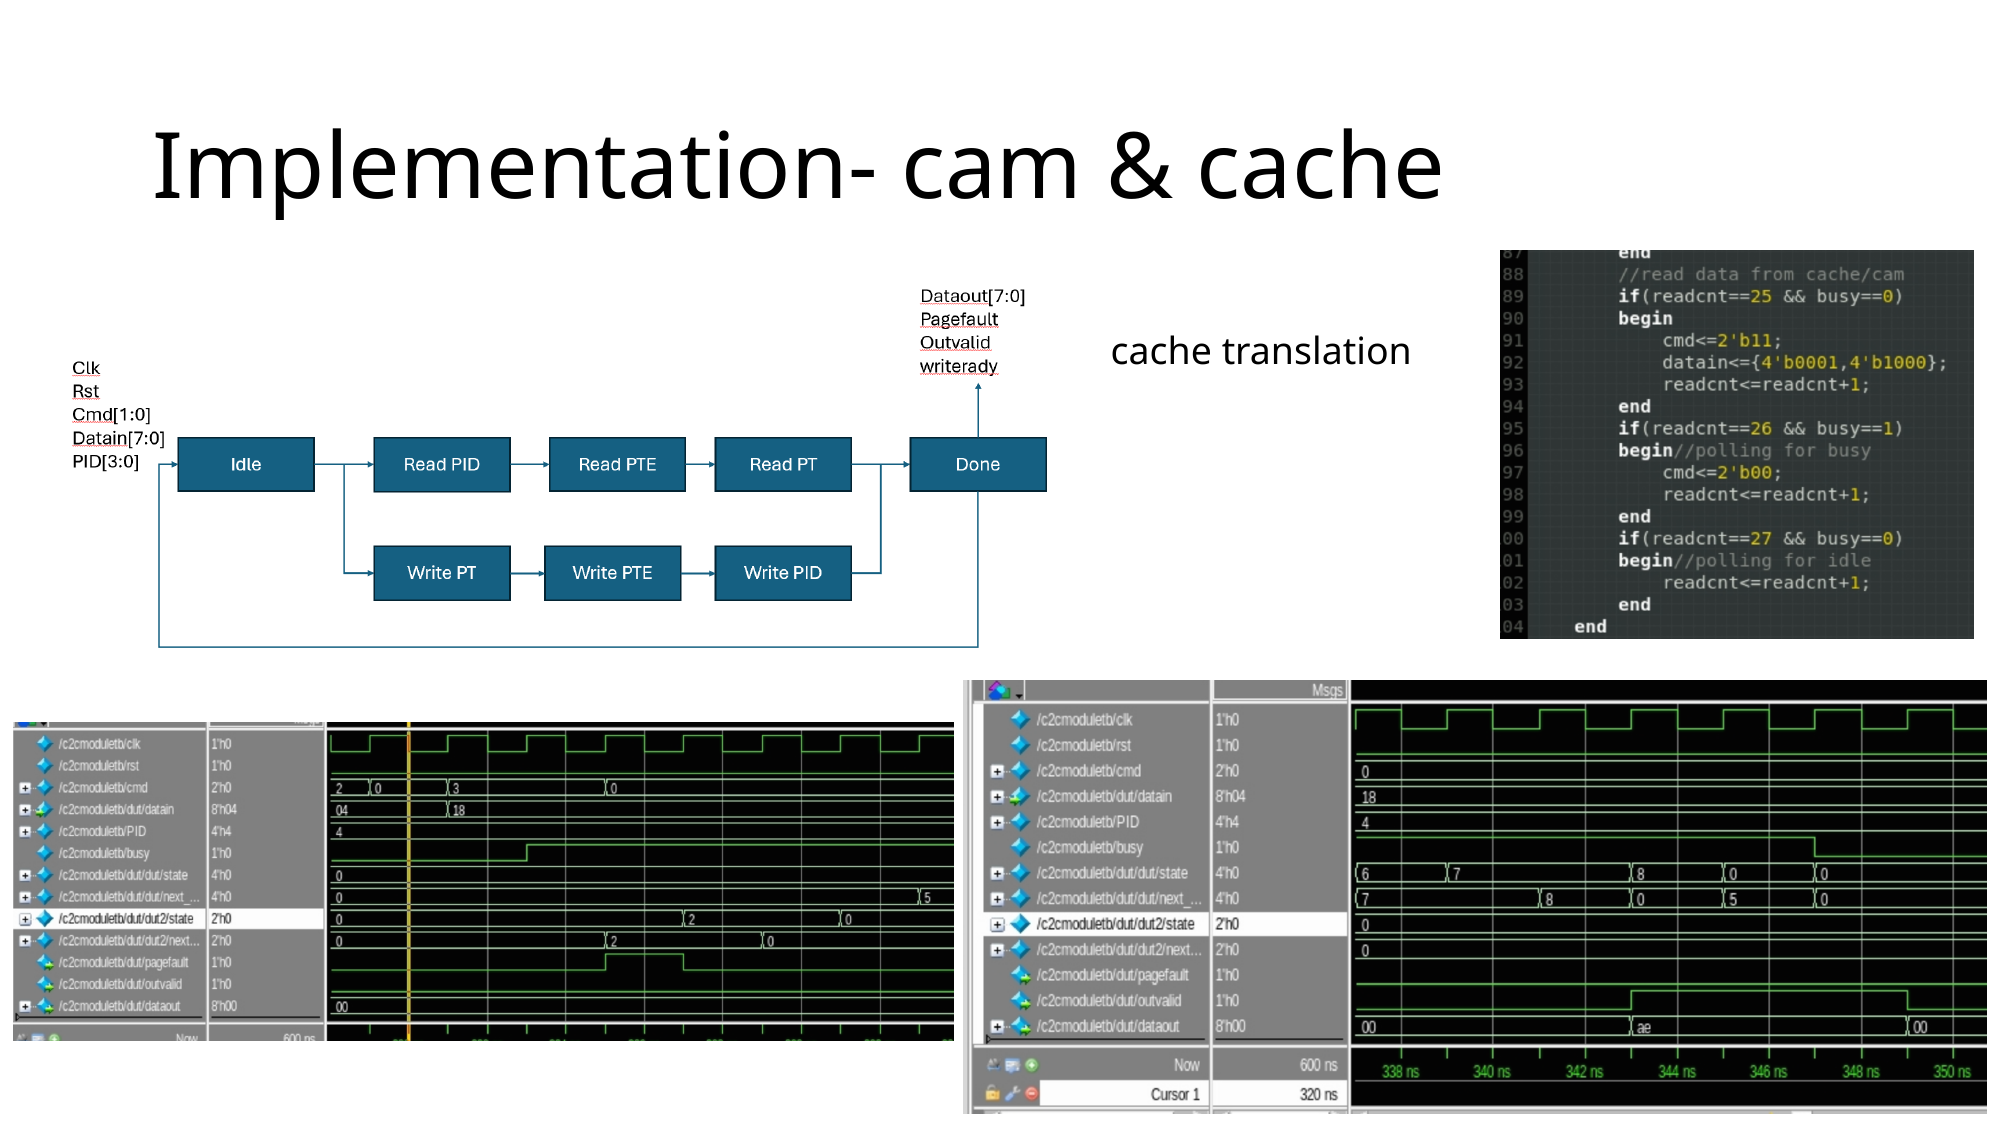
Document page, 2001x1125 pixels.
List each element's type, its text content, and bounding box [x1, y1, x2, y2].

text_box cache translation [1095, 319, 1444, 380]
picture [12, 722, 955, 1041]
picture [963, 680, 1988, 1115]
picture [70, 276, 1081, 665]
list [1499, 249, 1974, 639]
title Implementation- cam & cache [137, 59, 1863, 278]
